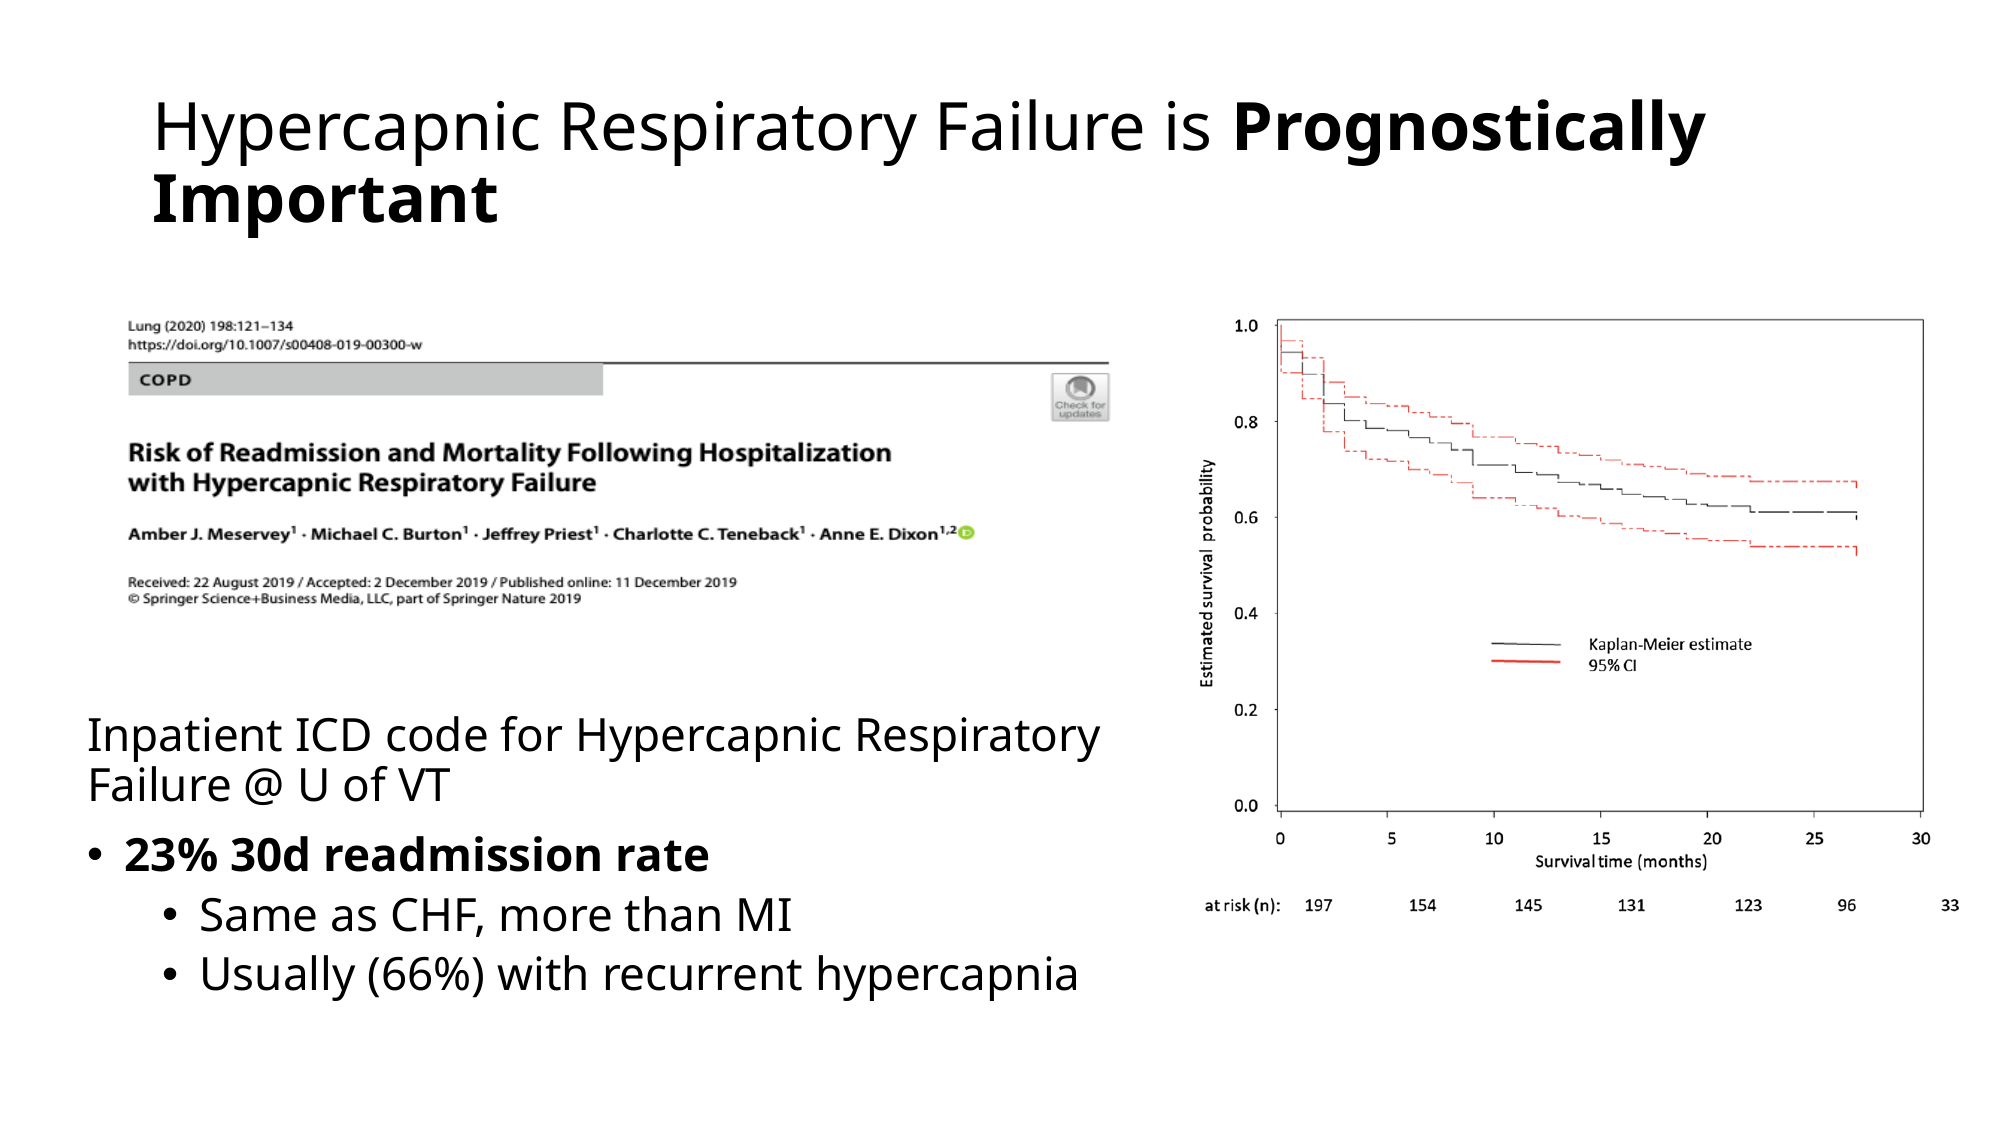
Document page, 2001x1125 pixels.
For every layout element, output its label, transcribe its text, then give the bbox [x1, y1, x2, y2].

picture [1191, 308, 1980, 935]
title Hypercapnic Respiratory Failure is Prognostically Important [137, 59, 1863, 278]
text_box Inpatient ICD code for Hypercapnic Respiratory Failure @ U of VT 23% 30d readmission rate Same as CHF, more than MI Usually (66%) with recurrent hypercapnia [72, 704, 1133, 996]
picture [107, 306, 1134, 623]
